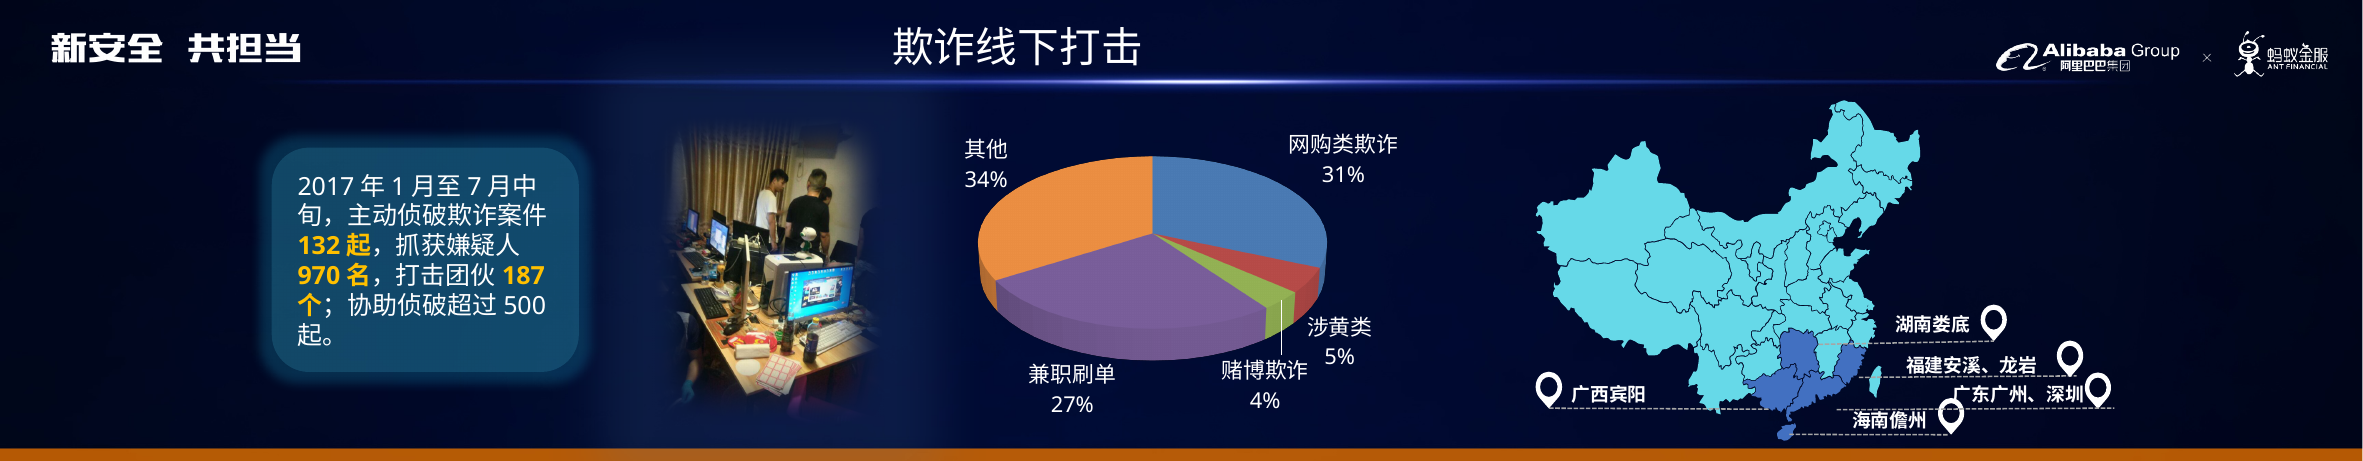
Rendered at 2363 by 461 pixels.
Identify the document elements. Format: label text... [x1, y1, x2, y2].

chart [791, 111, 1575, 461]
picture [0, 0, 2363, 461]
text_box 欺诈线下打击 [874, 7, 2363, 85]
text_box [1535, 100, 2115, 441]
text_box 2017年1月至7月中旬，主动侦破欺诈案件132起，抓获嫌疑人970名，打击团伙187个；协助侦破超过500起。 [269, 145, 581, 375]
